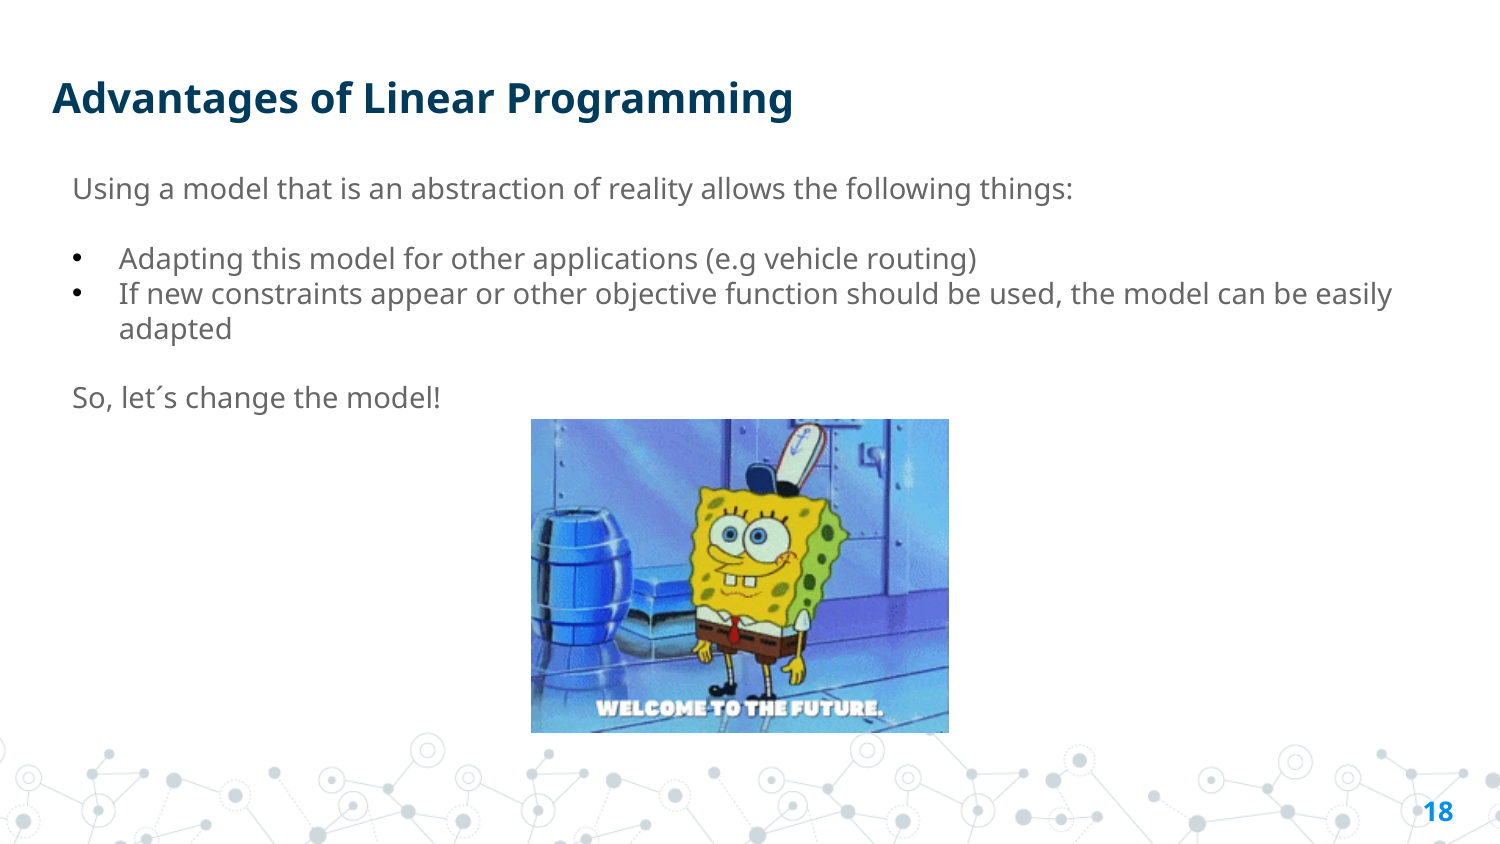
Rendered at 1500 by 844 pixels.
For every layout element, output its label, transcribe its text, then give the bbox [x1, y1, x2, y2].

slide_number 18 [1378, 779, 1469, 844]
text_box Using a model that is an abstraction of reality allows the following things: Adapting this model for other applications (e.g vehicle routing) If new constraints appear or other objective function should be used, the model can be easily adapted So, let´s change the model! [56, 155, 1424, 685]
title Advantages of Linear Programming [37, 21, 1280, 137]
picture [0, 0, 1500, 844]
